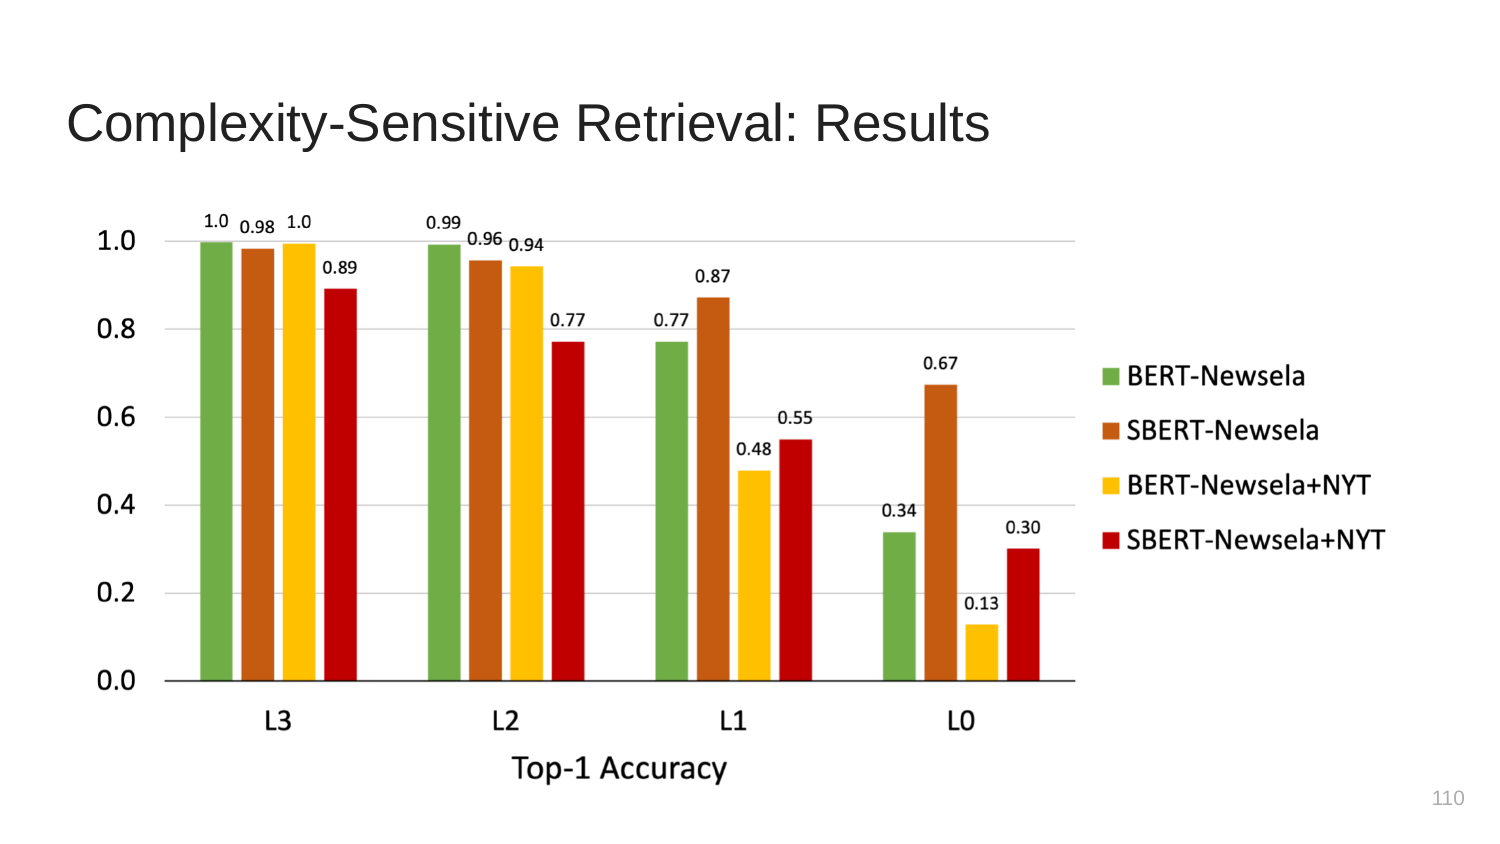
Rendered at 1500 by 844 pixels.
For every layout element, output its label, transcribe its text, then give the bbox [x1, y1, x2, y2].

title Complexity-Sensitive Retrieval: Results [51, 72, 1449, 167]
picture [79, 189, 1421, 817]
slide_number ‹#› [1389, 764, 1480, 830]
